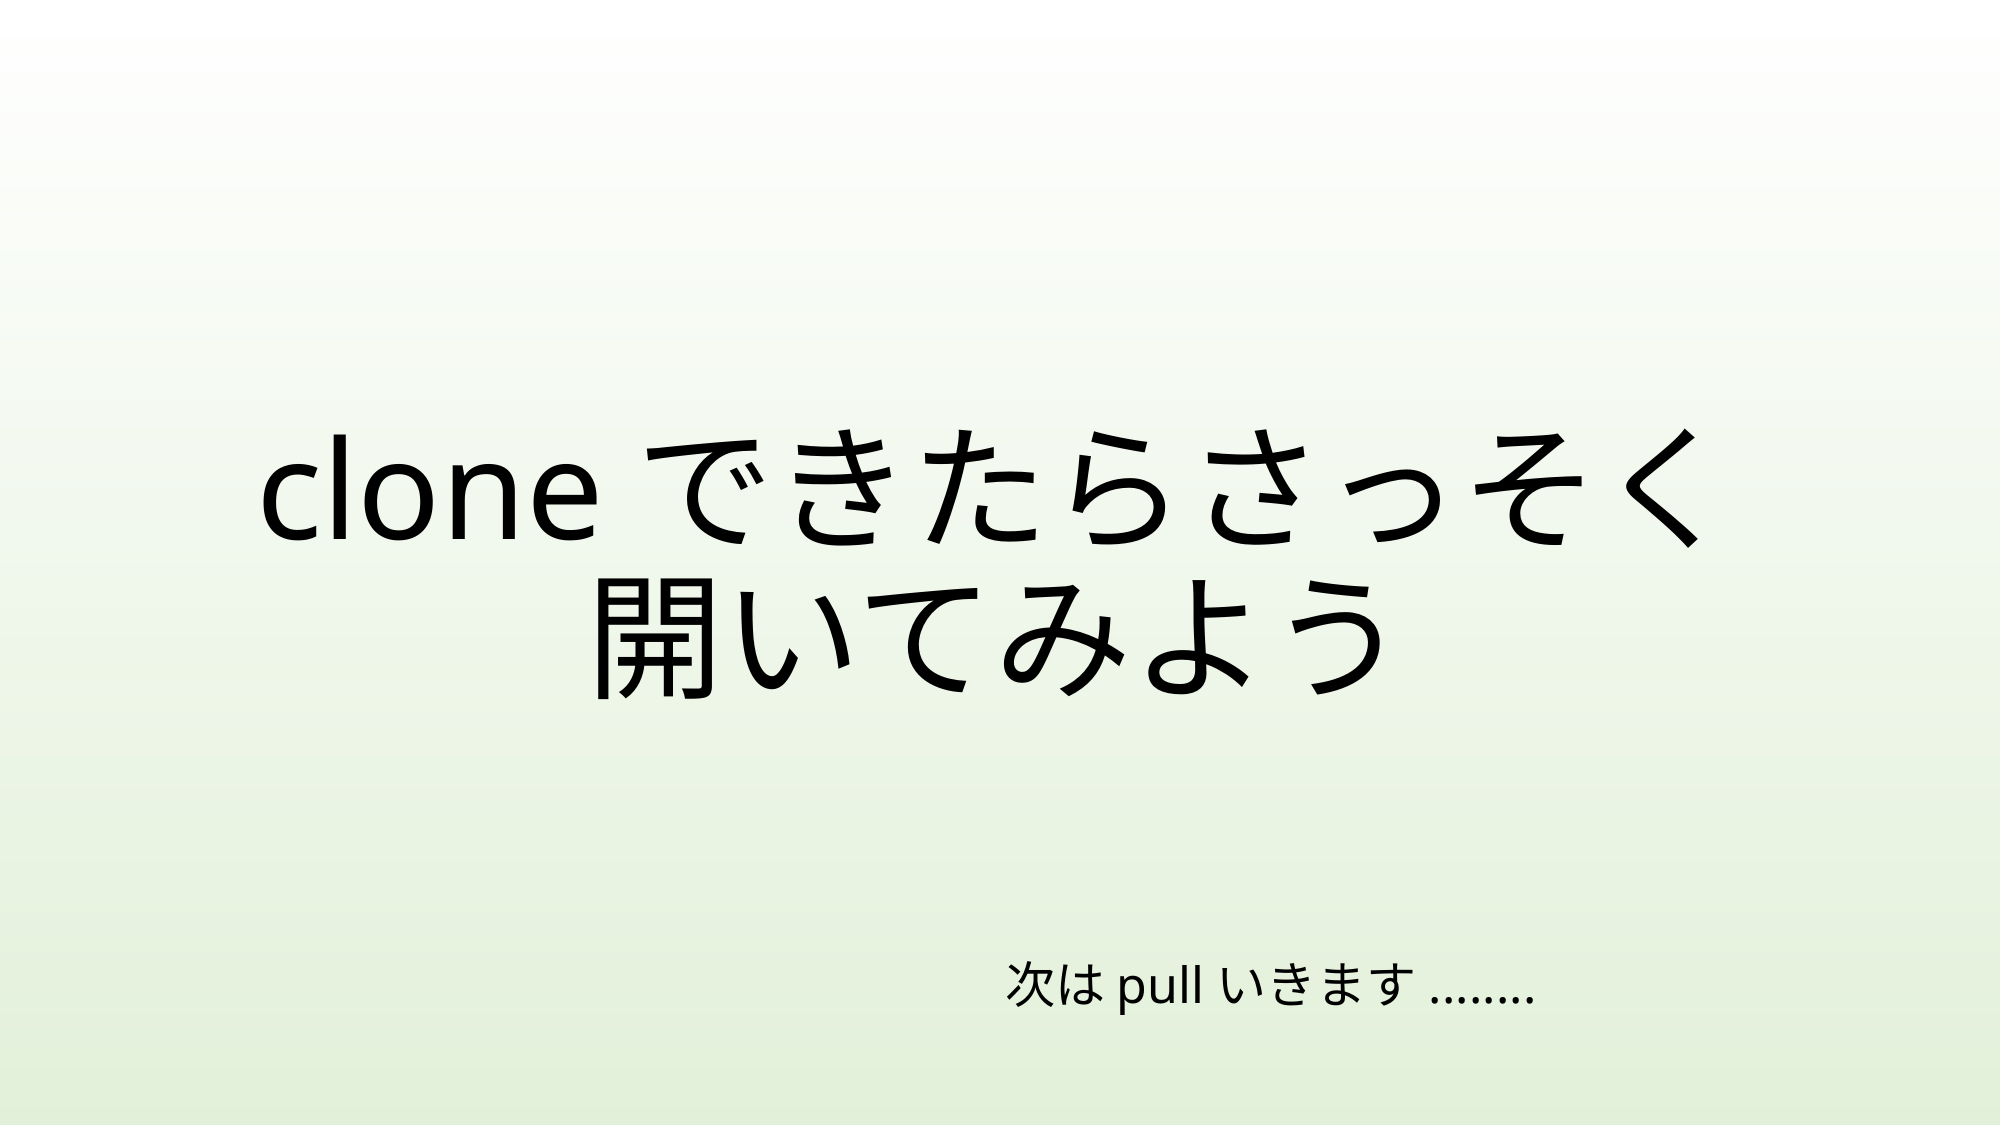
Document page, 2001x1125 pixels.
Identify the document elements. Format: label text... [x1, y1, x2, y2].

title cloneできたらさっそく 開いてみよう [133, 461, 1859, 679]
text_box 次はpullいきます........ [408, 878, 2000, 1096]
